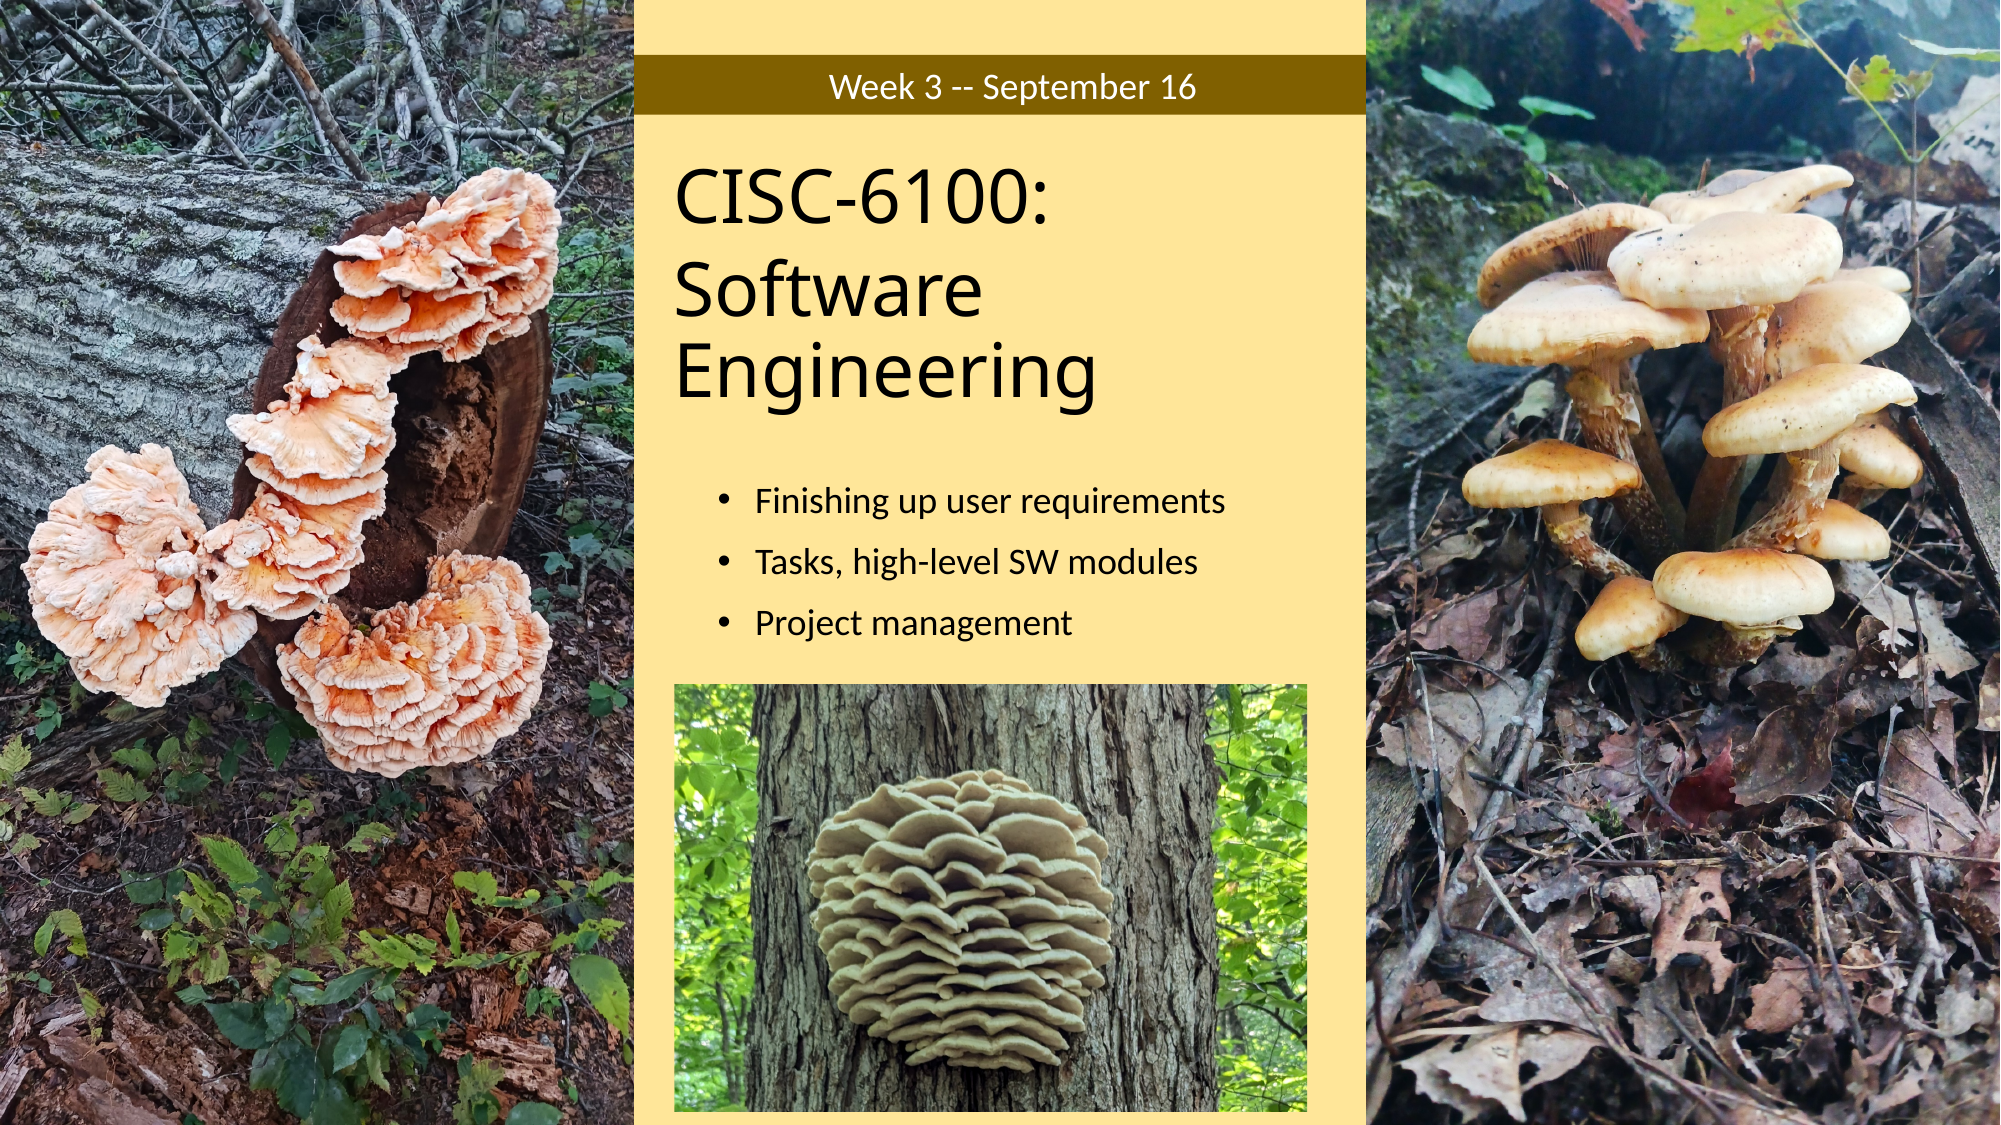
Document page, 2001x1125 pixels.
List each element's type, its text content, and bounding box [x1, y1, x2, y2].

text_box CISC-6100: Software Engineering [658, 115, 1352, 488]
text_box Week 3 -- September 16 [634, 54, 1366, 115]
picture [674, 684, 1308, 1112]
picture [0, 0, 634, 1125]
picture [1366, 0, 2000, 1125]
text_box Finishing up user requirements Tasks, high-level SW modules Project management [683, 391, 1342, 734]
